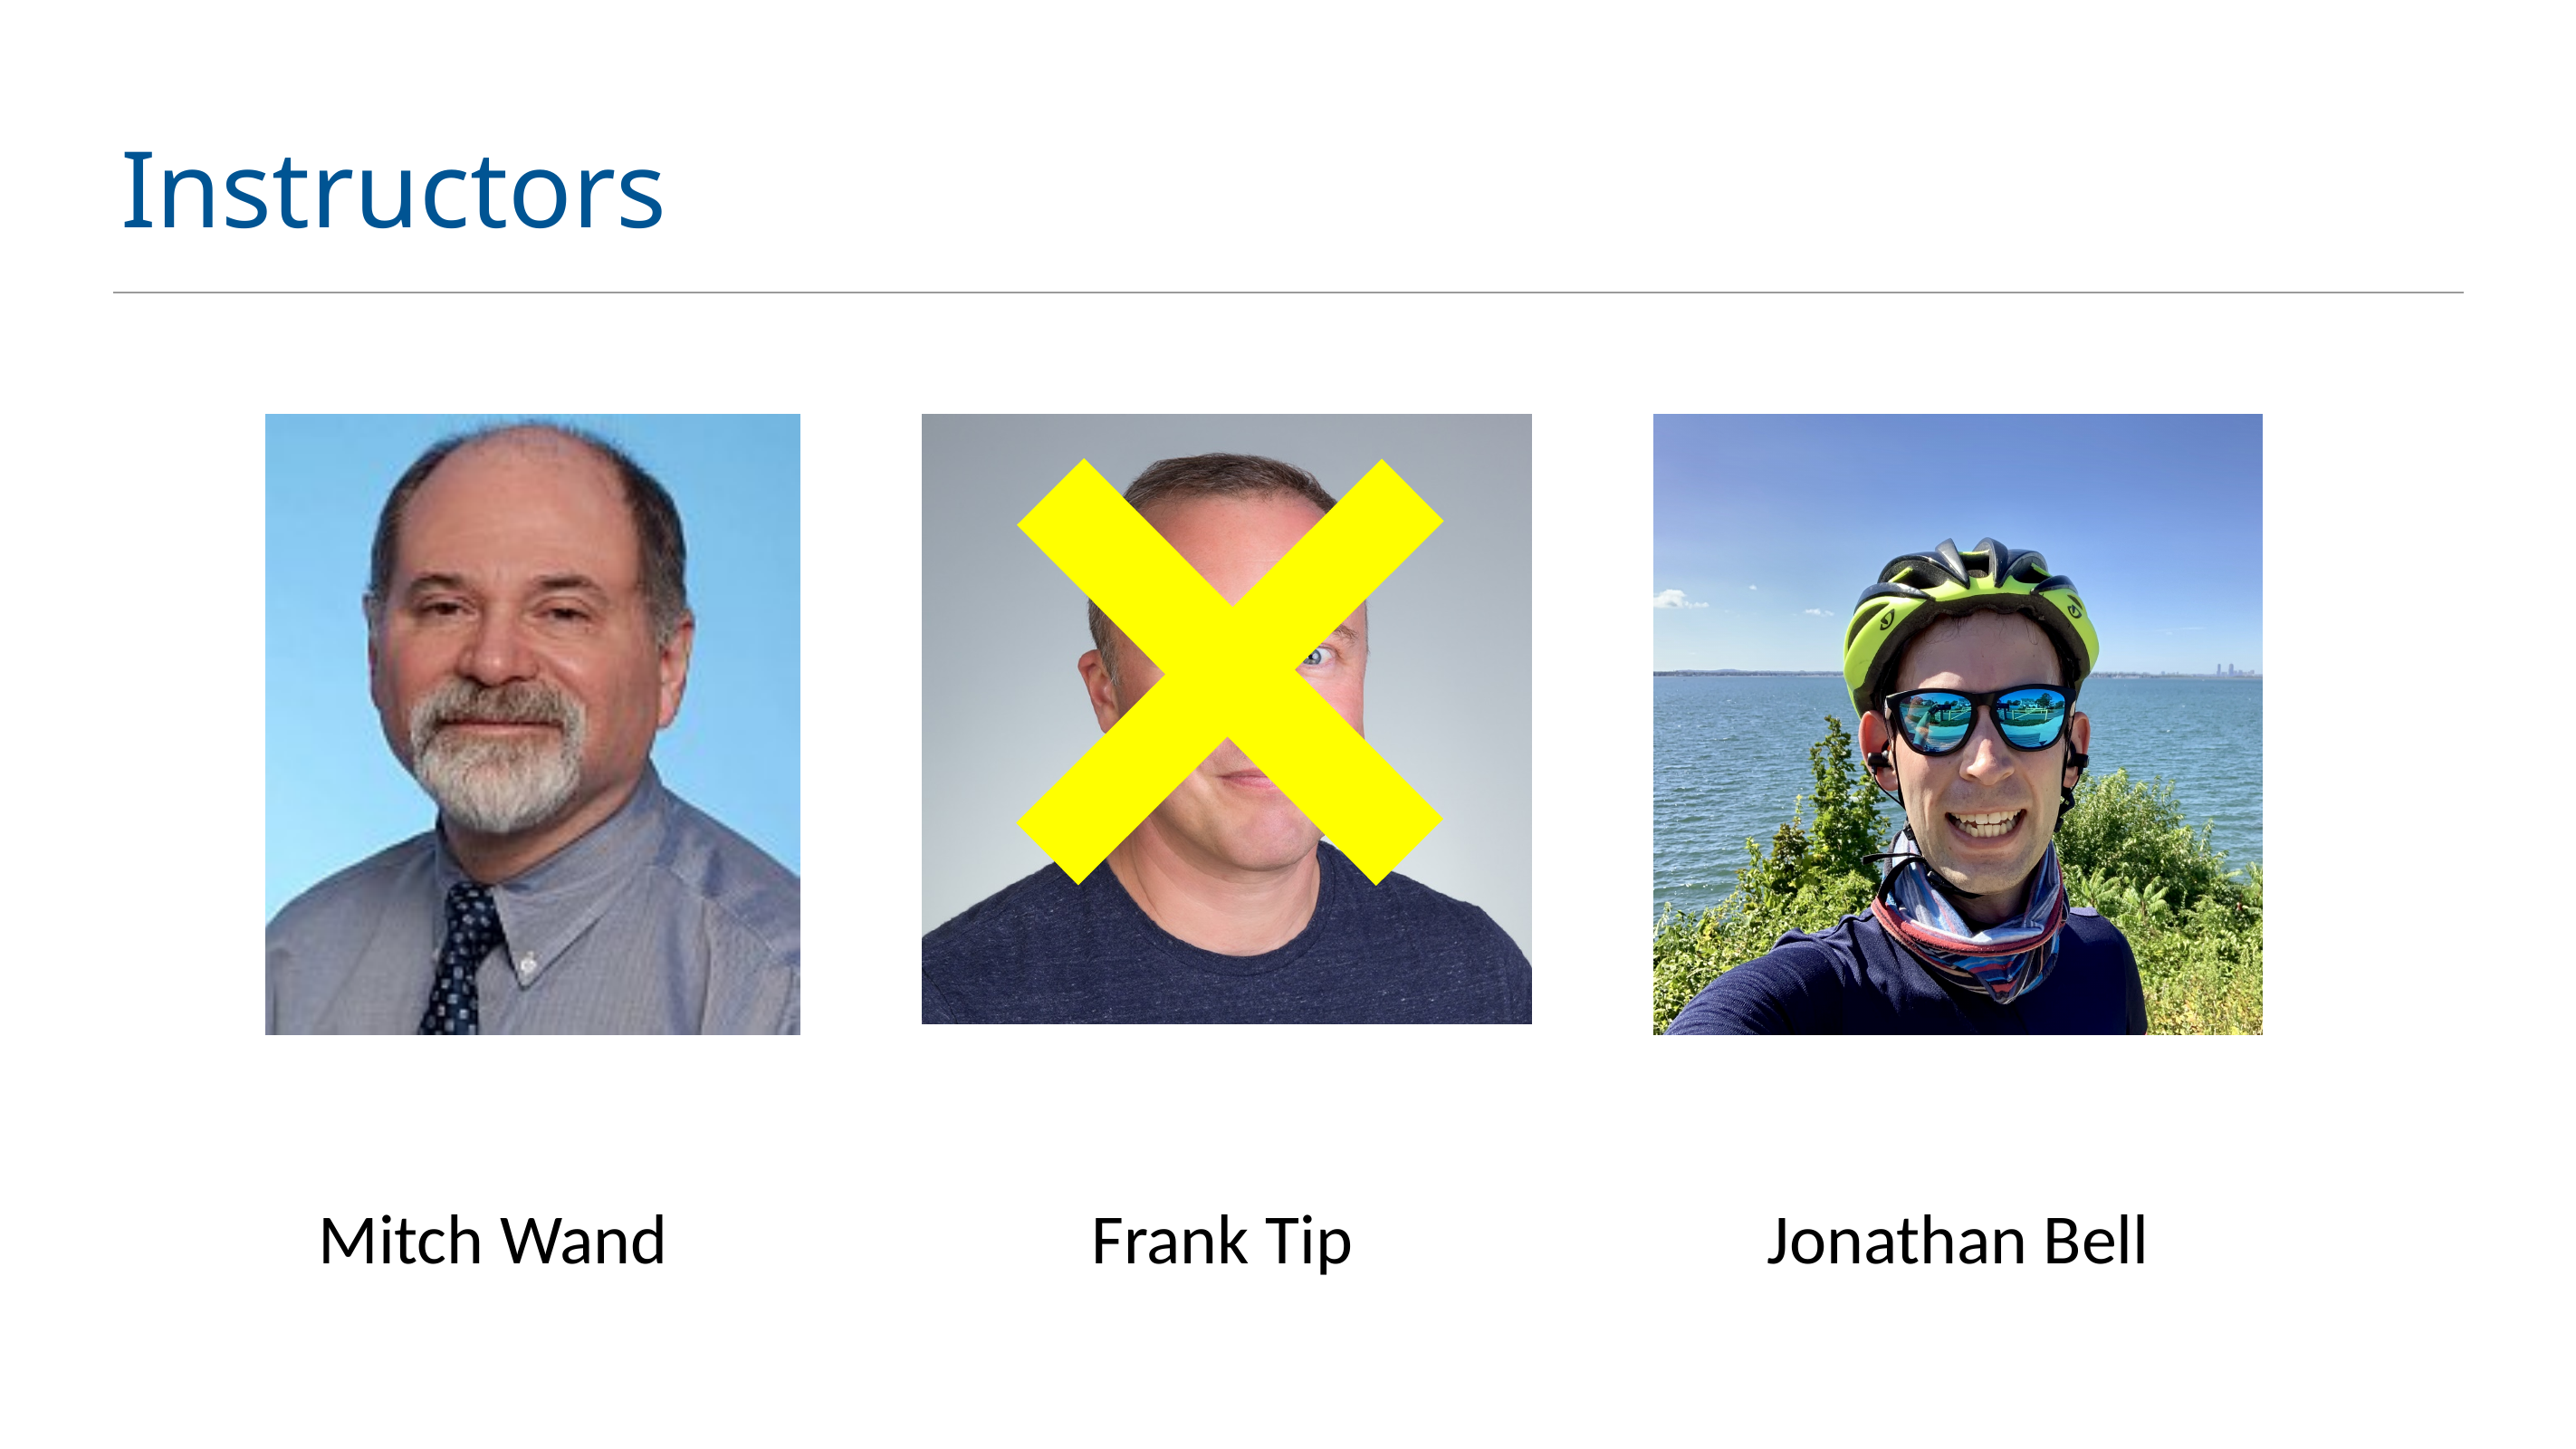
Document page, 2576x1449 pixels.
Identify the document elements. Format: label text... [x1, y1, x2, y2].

picture [1652, 414, 2264, 1035]
title Instructors [112, 48, 2464, 257]
text_box Mitch Wand [302, 1183, 763, 1289]
text_box Frank Tip [991, 1183, 1453, 1289]
picture [265, 414, 800, 1035]
text_box Jonathan Bell [1728, 1183, 2188, 1289]
picture [922, 414, 1532, 1024]
